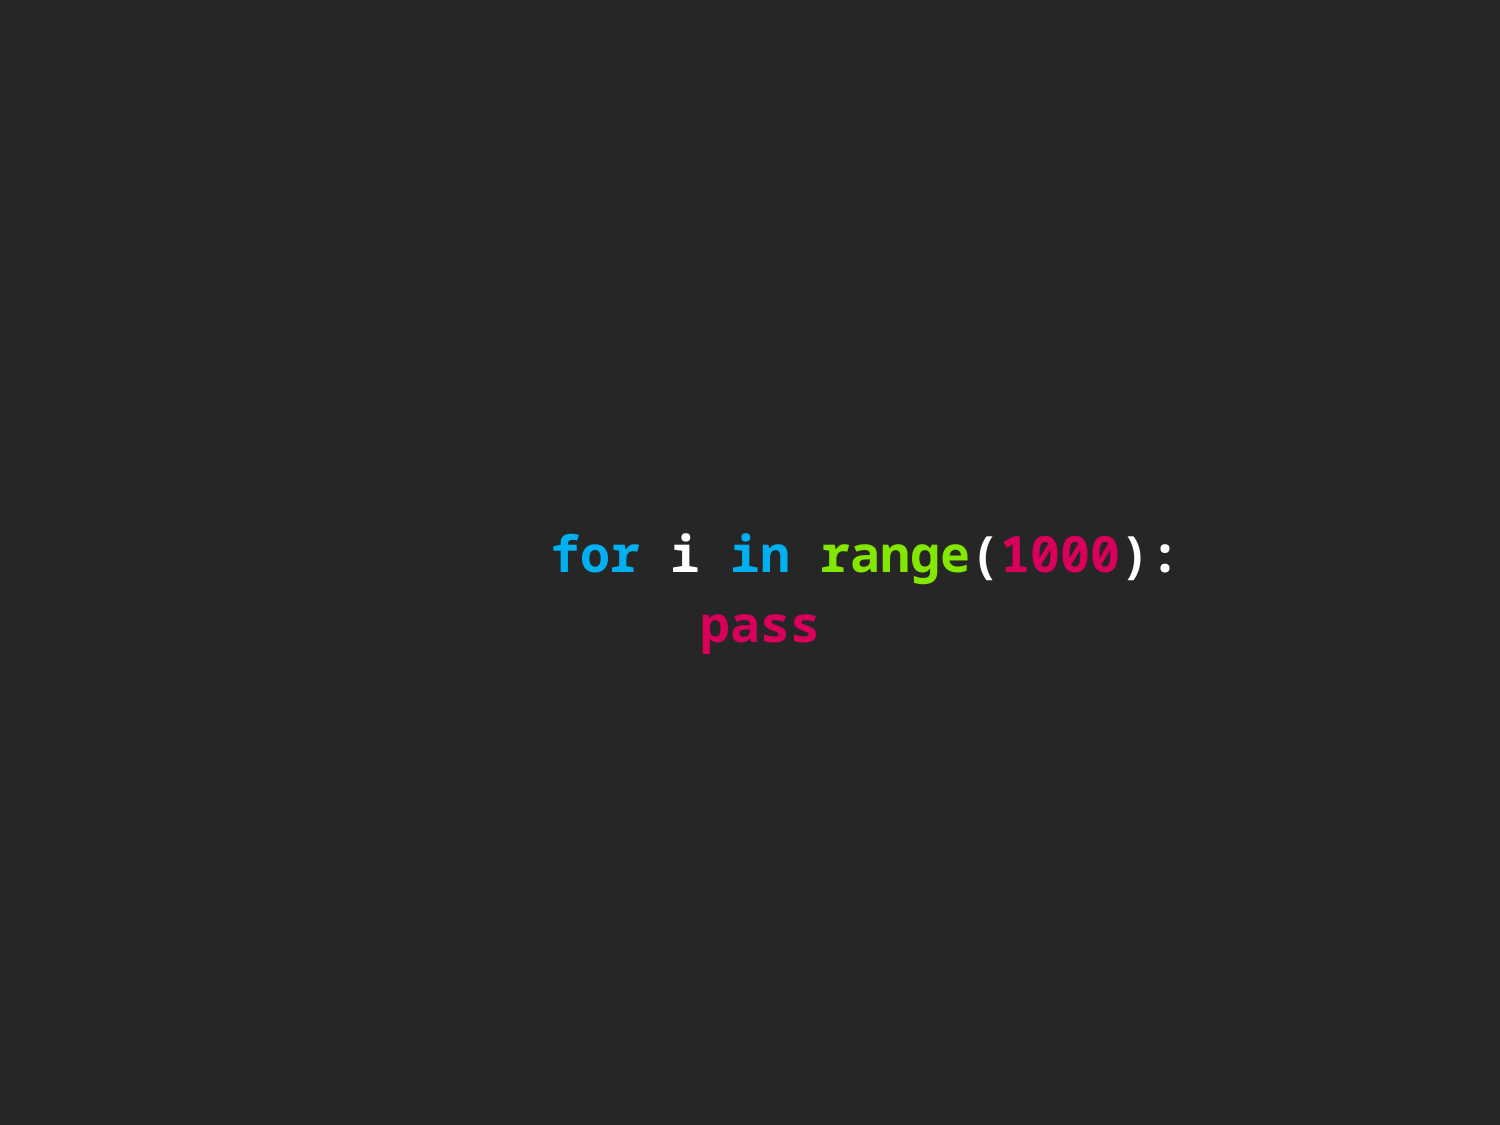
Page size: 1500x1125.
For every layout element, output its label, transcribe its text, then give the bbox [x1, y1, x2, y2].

list for i in range(1000): pass [29, 515, 1471, 1094]
